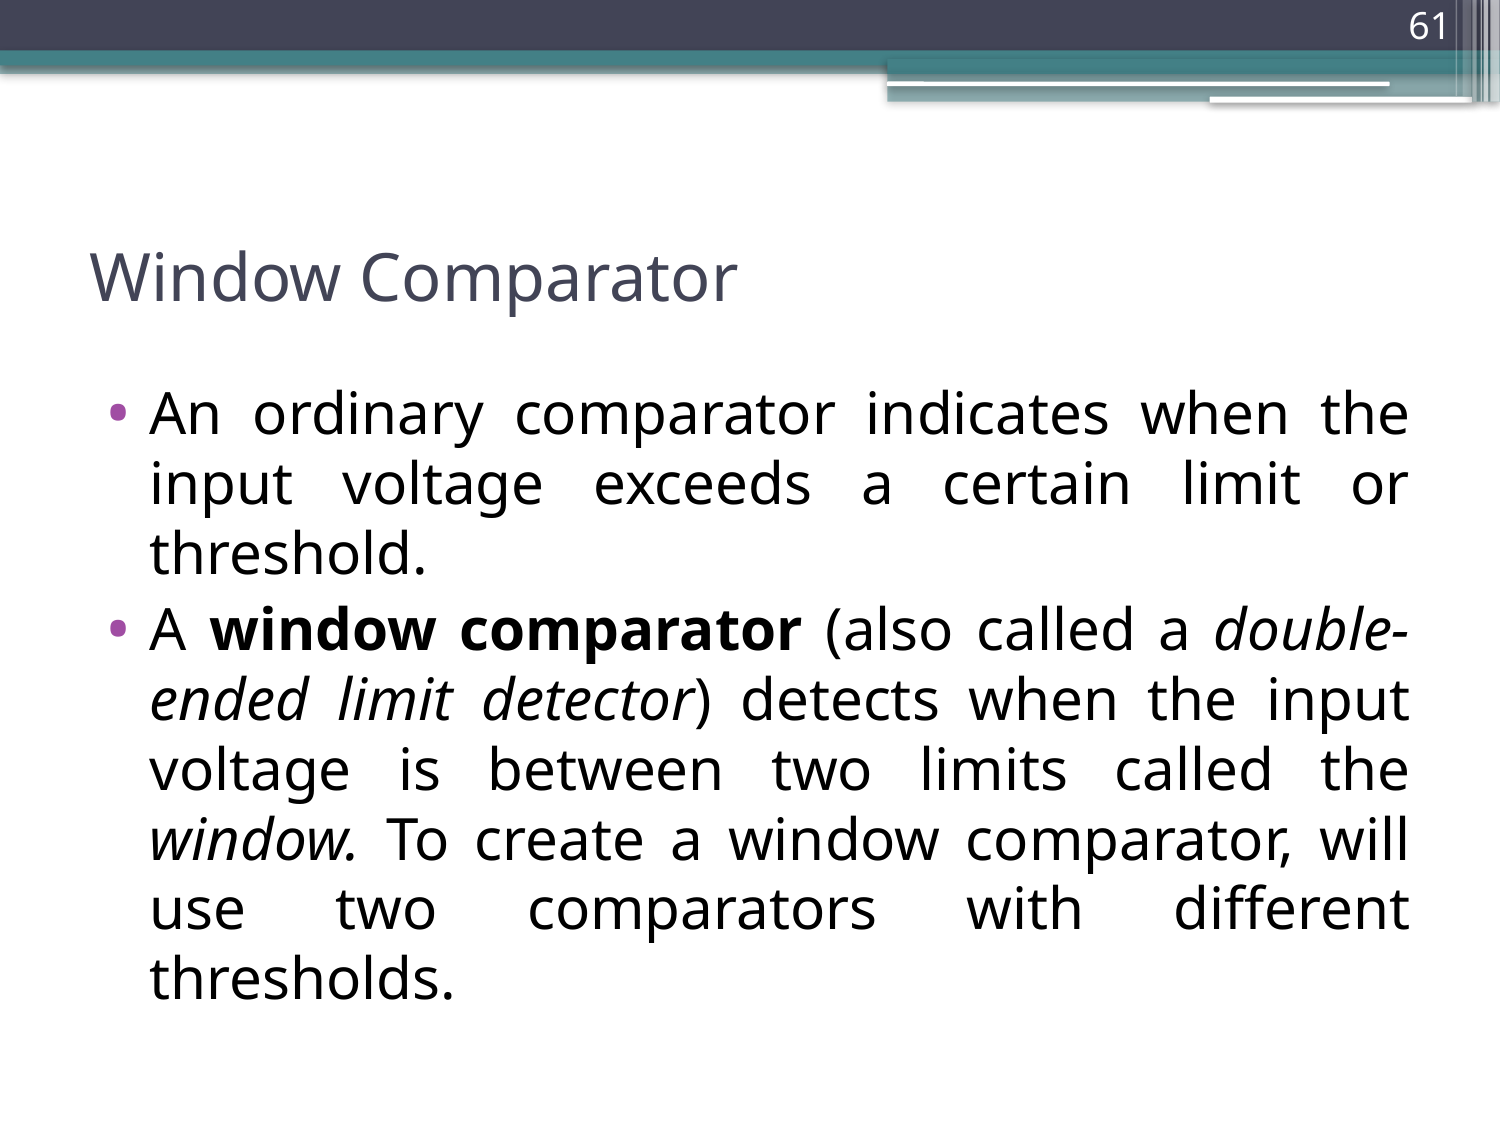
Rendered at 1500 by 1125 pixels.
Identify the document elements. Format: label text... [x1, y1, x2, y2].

slide_number 61 [1341, 0, 1466, 61]
list An ordinary comparator indicates when the input voltage exceeds a certain limit or threshold. A window comparator (also called a double-ended limit detector) detects when the input voltage is between two limits called the window. To create a window comparator, will use two comparators with different thresholds. [75, 368, 1425, 1079]
title Window Comparator [75, 187, 1425, 363]
